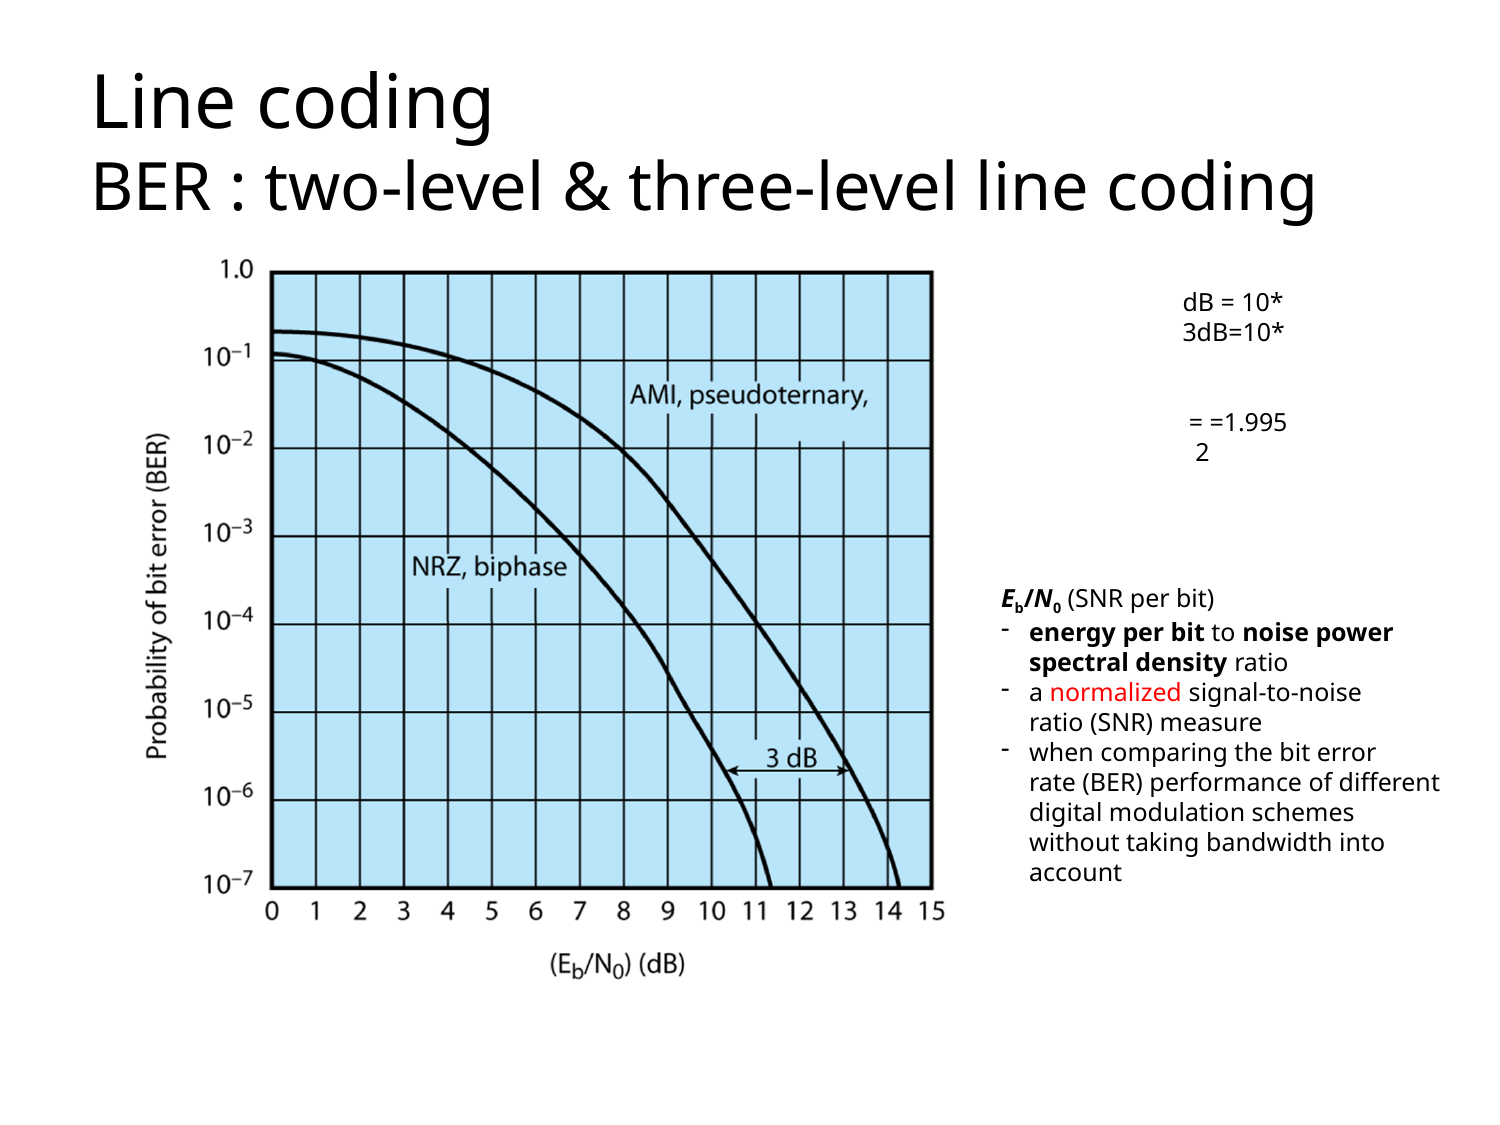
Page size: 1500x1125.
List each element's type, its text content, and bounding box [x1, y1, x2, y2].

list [135, 255, 967, 998]
text_box Eb/N0 (SNR per bit) energy per bit to noise power spectral density ratio a normalized signal-to-noise ratio (SNR) measure when comparing the bit error rate (BER) performance of different digital modulation schemes without taking bandwidth into account [986, 575, 1459, 894]
title Line coding BER : two-level & three-level line coding [75, 45, 1425, 233]
